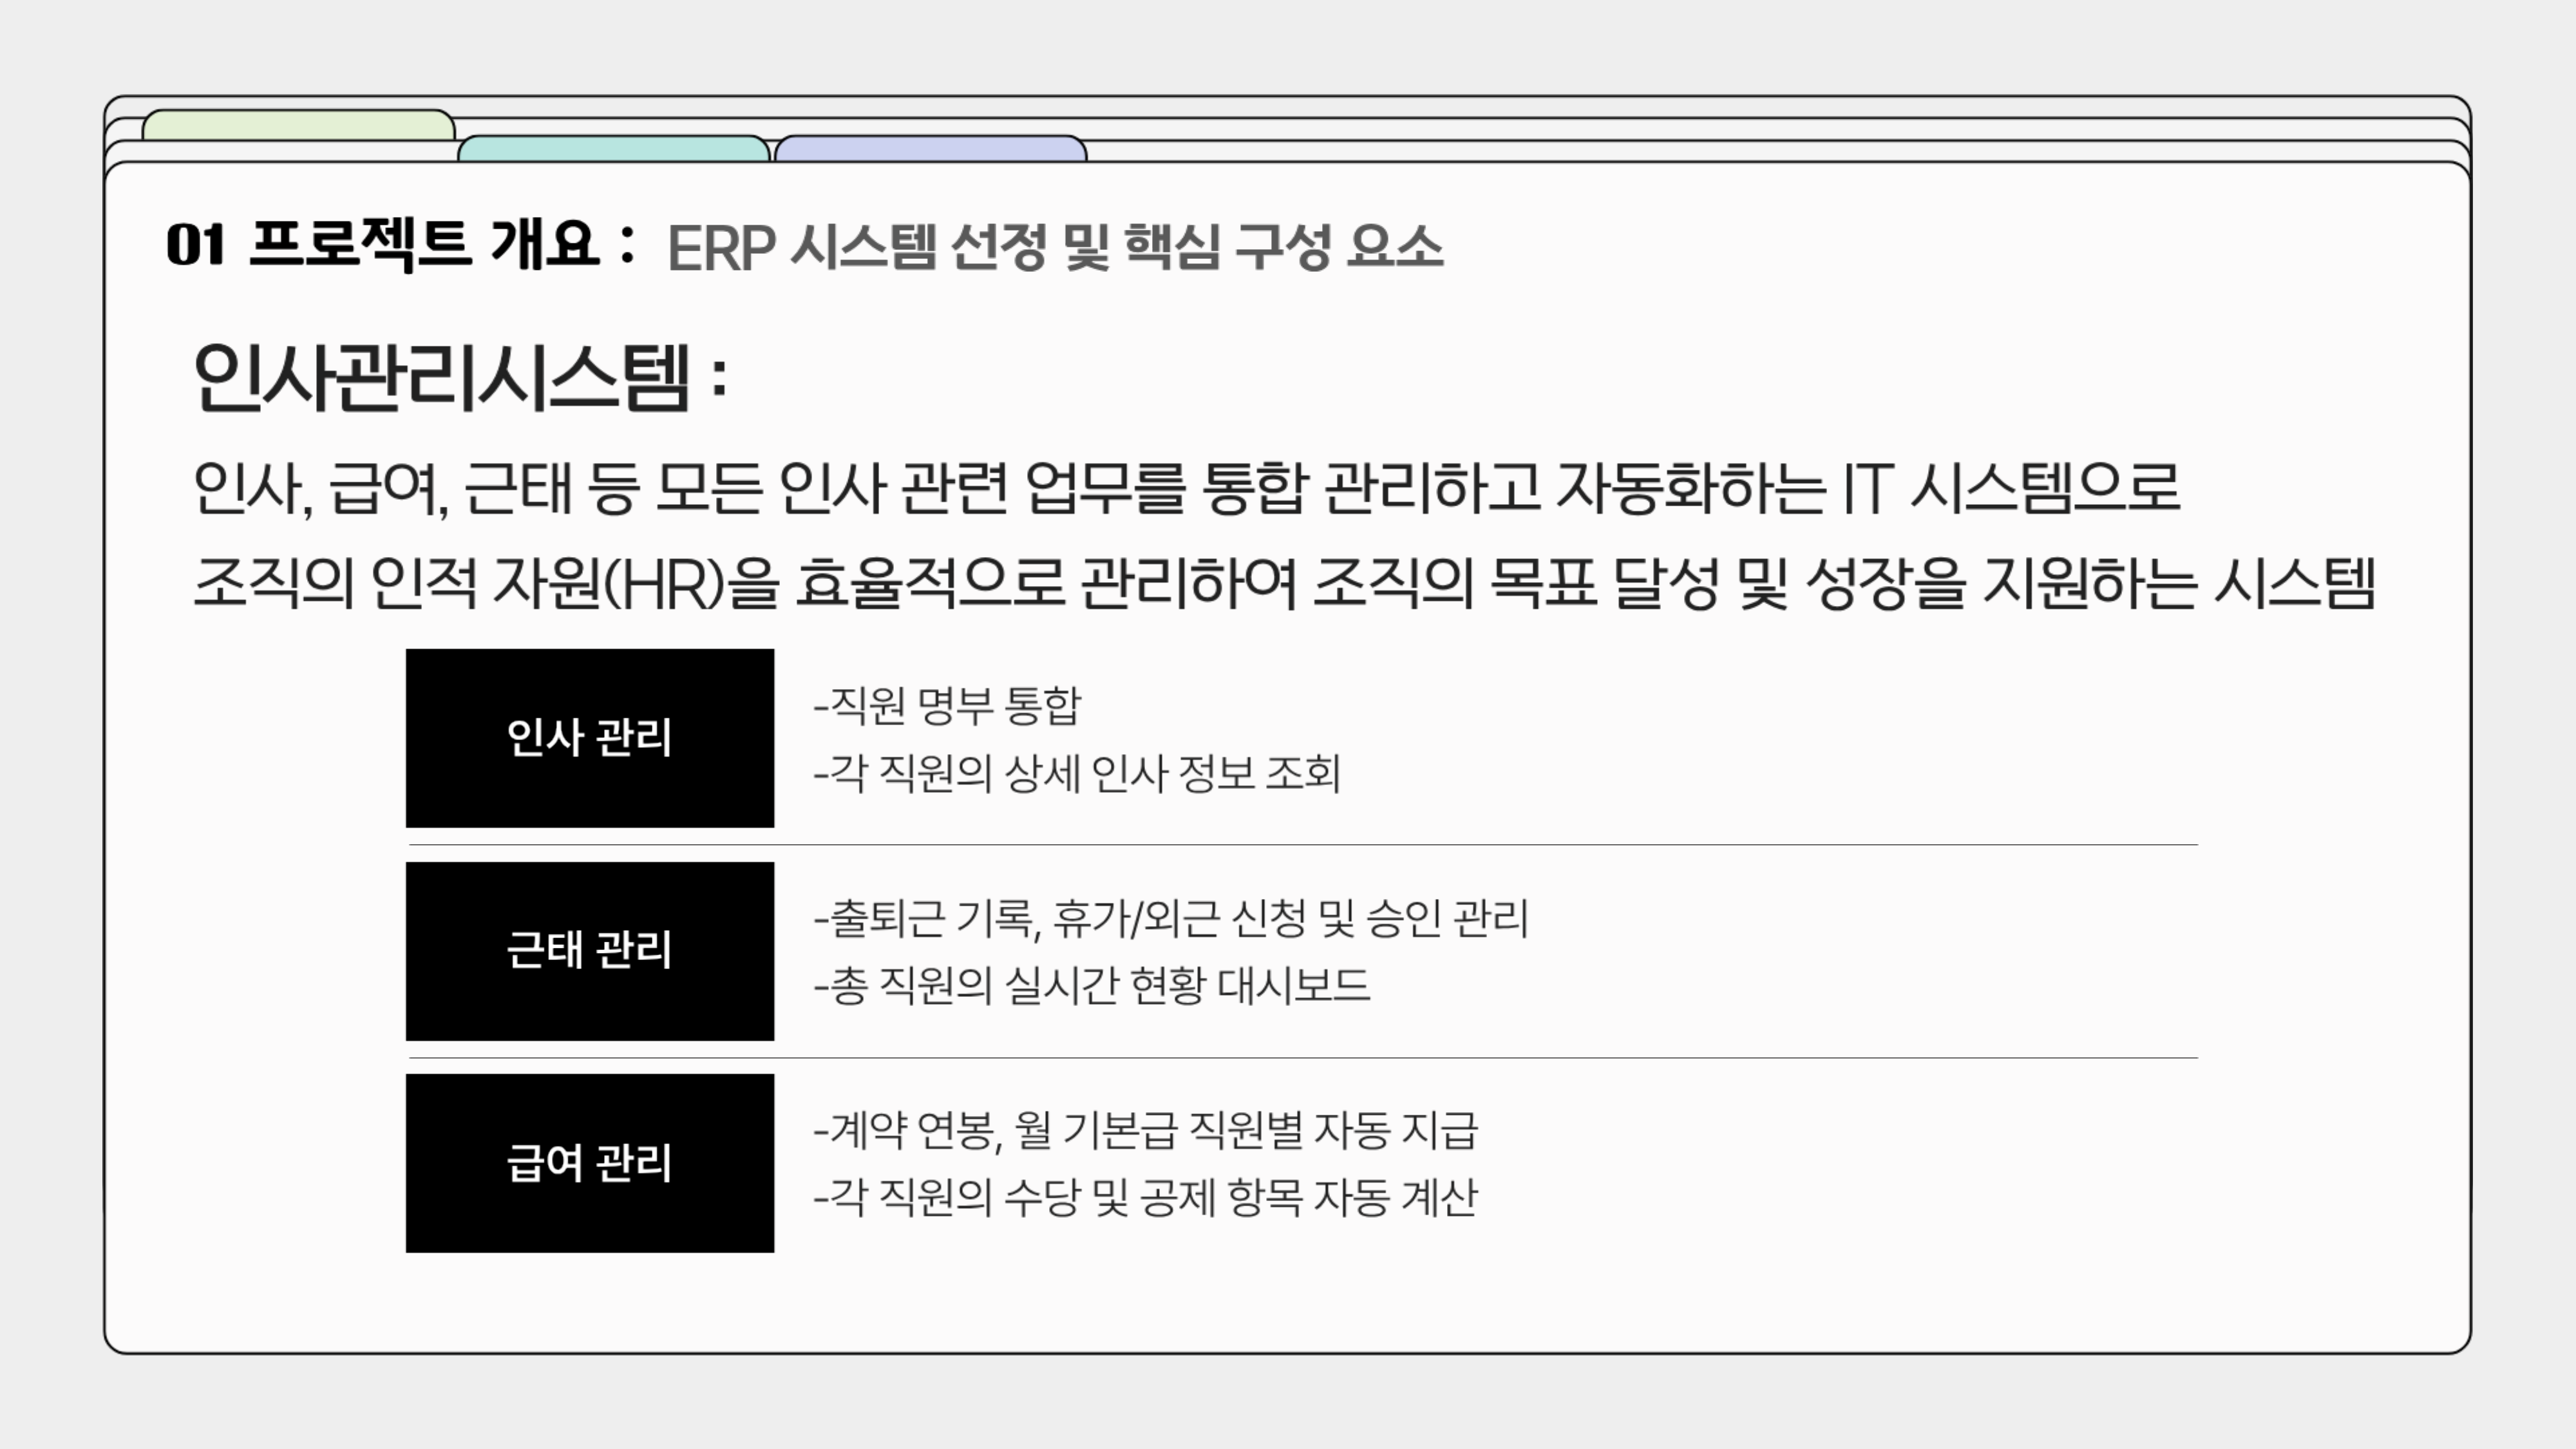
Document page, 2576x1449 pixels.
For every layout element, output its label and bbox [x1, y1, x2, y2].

picture [102, 93, 2474, 1357]
